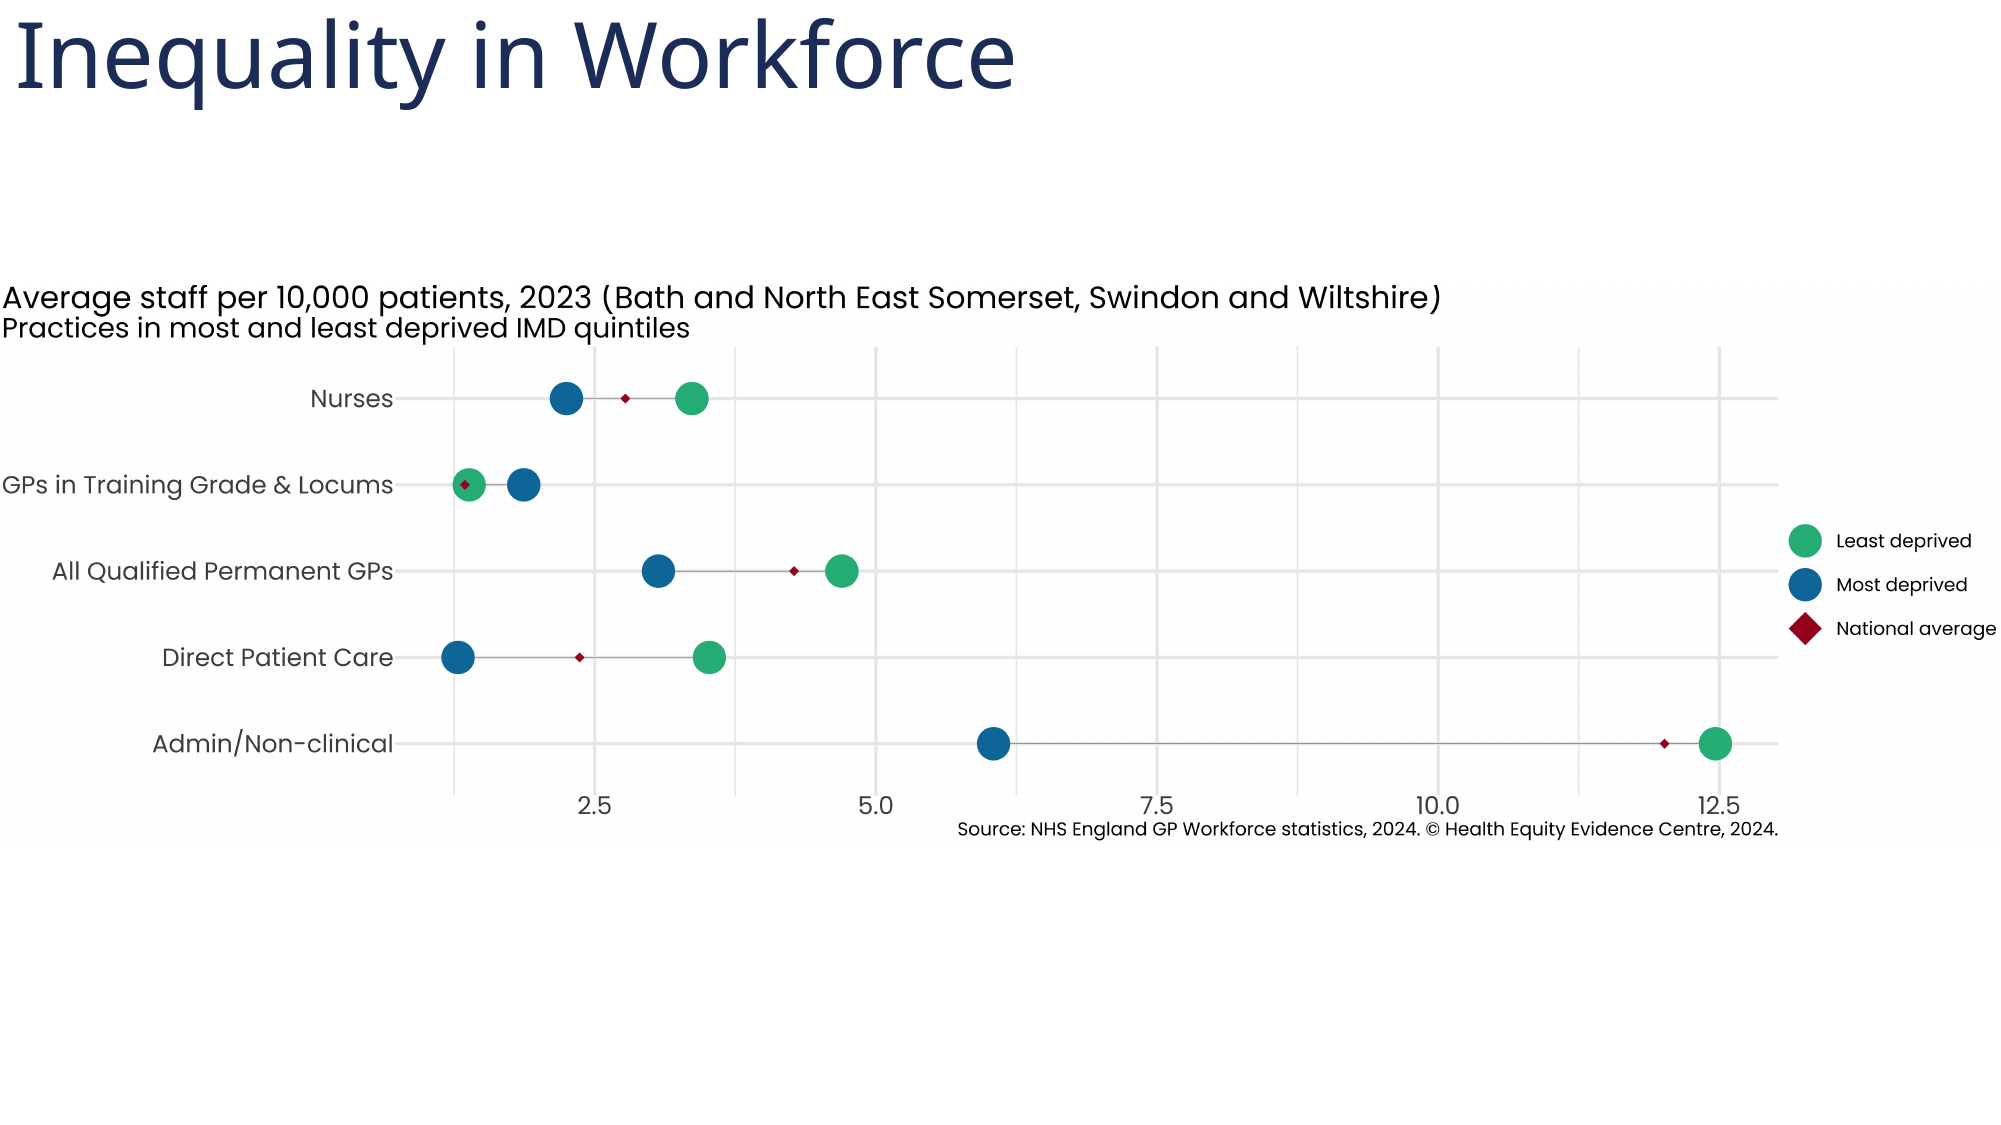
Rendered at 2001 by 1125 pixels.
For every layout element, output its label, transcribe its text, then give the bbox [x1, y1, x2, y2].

title Inequality in Workforce [0, 0, 2000, 119]
picture [0, 284, 2000, 843]
